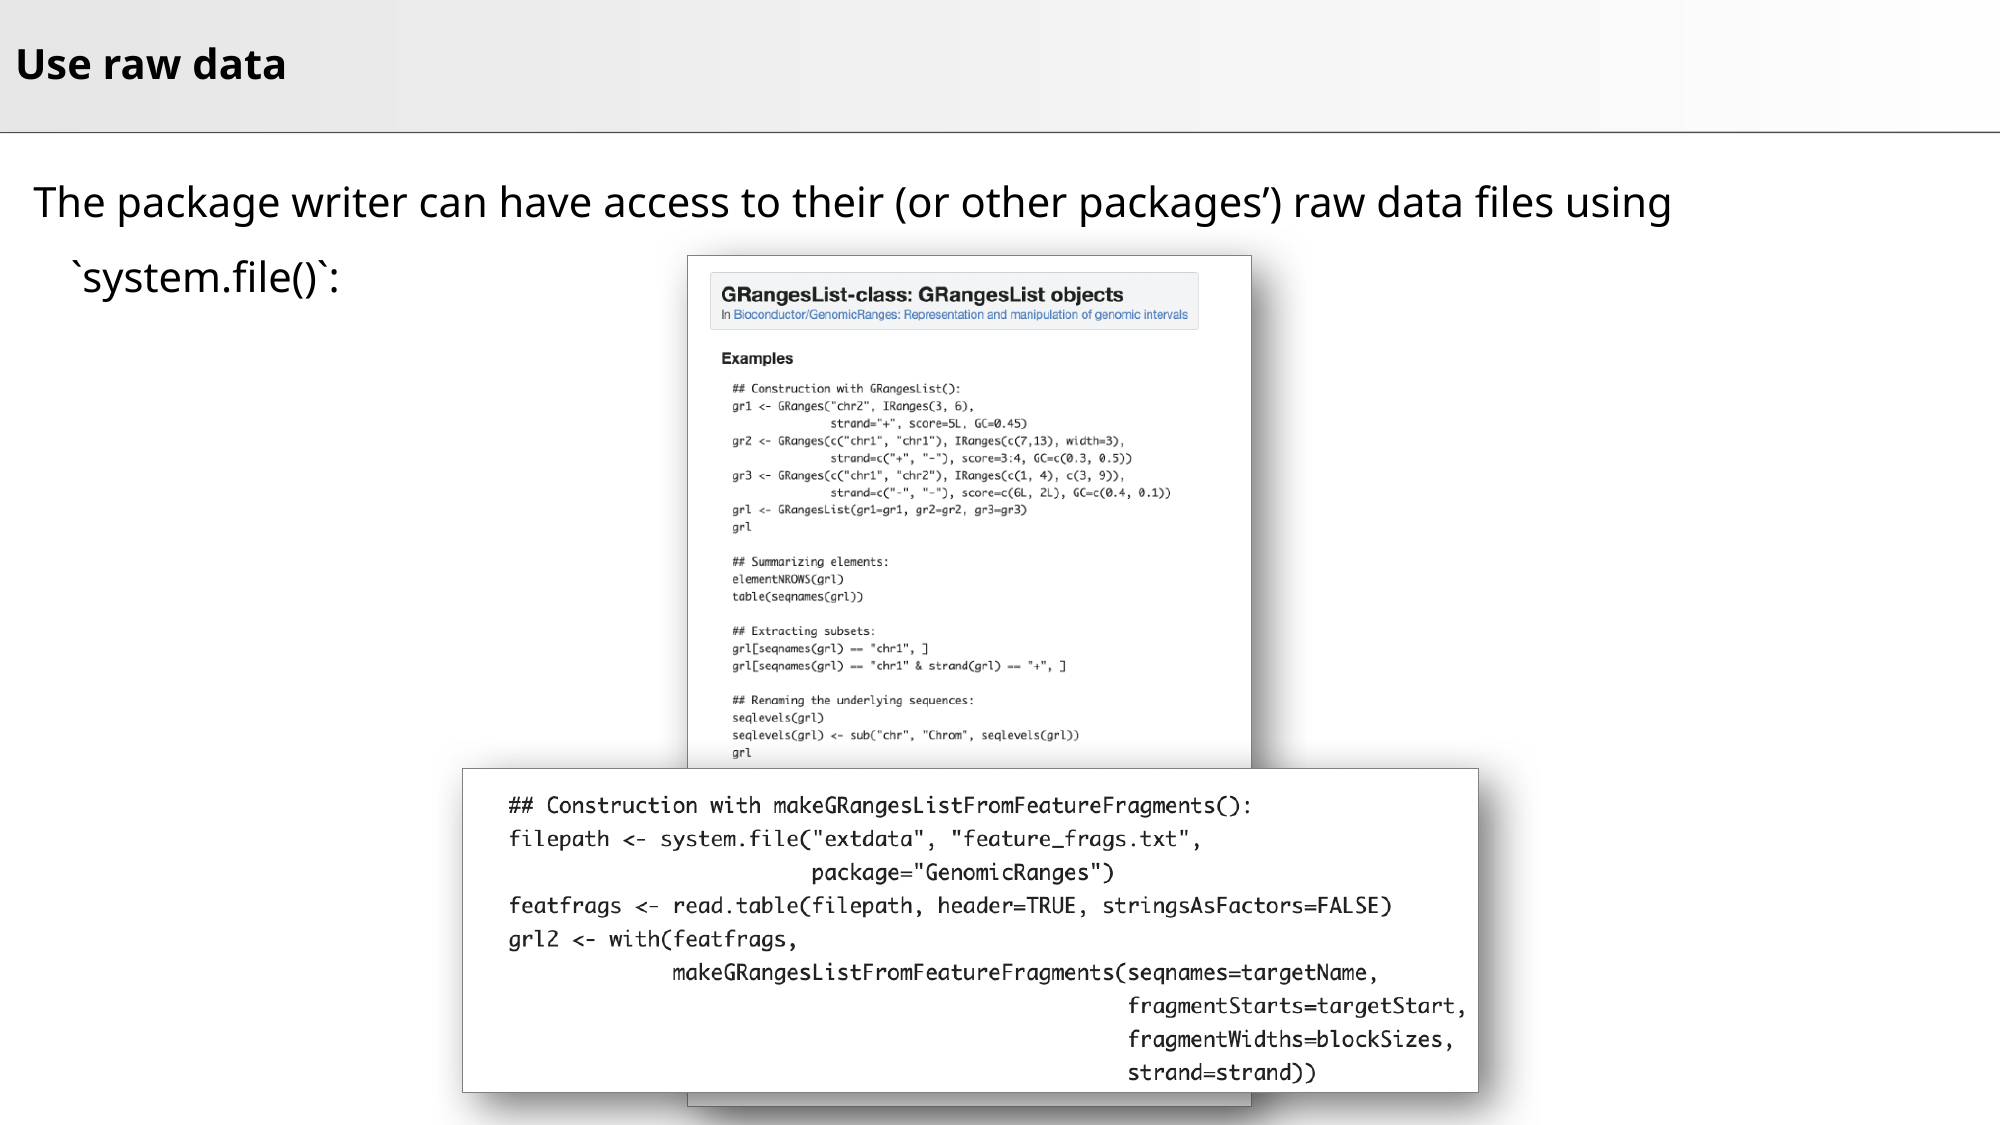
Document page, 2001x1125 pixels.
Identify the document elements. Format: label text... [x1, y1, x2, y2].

picture [462, 255, 1479, 1106]
list The package writer can have access to their (or other packages’) raw data files using `system.file()`: [18, 143, 1958, 1049]
title Use raw data [0, 0, 2000, 132]
